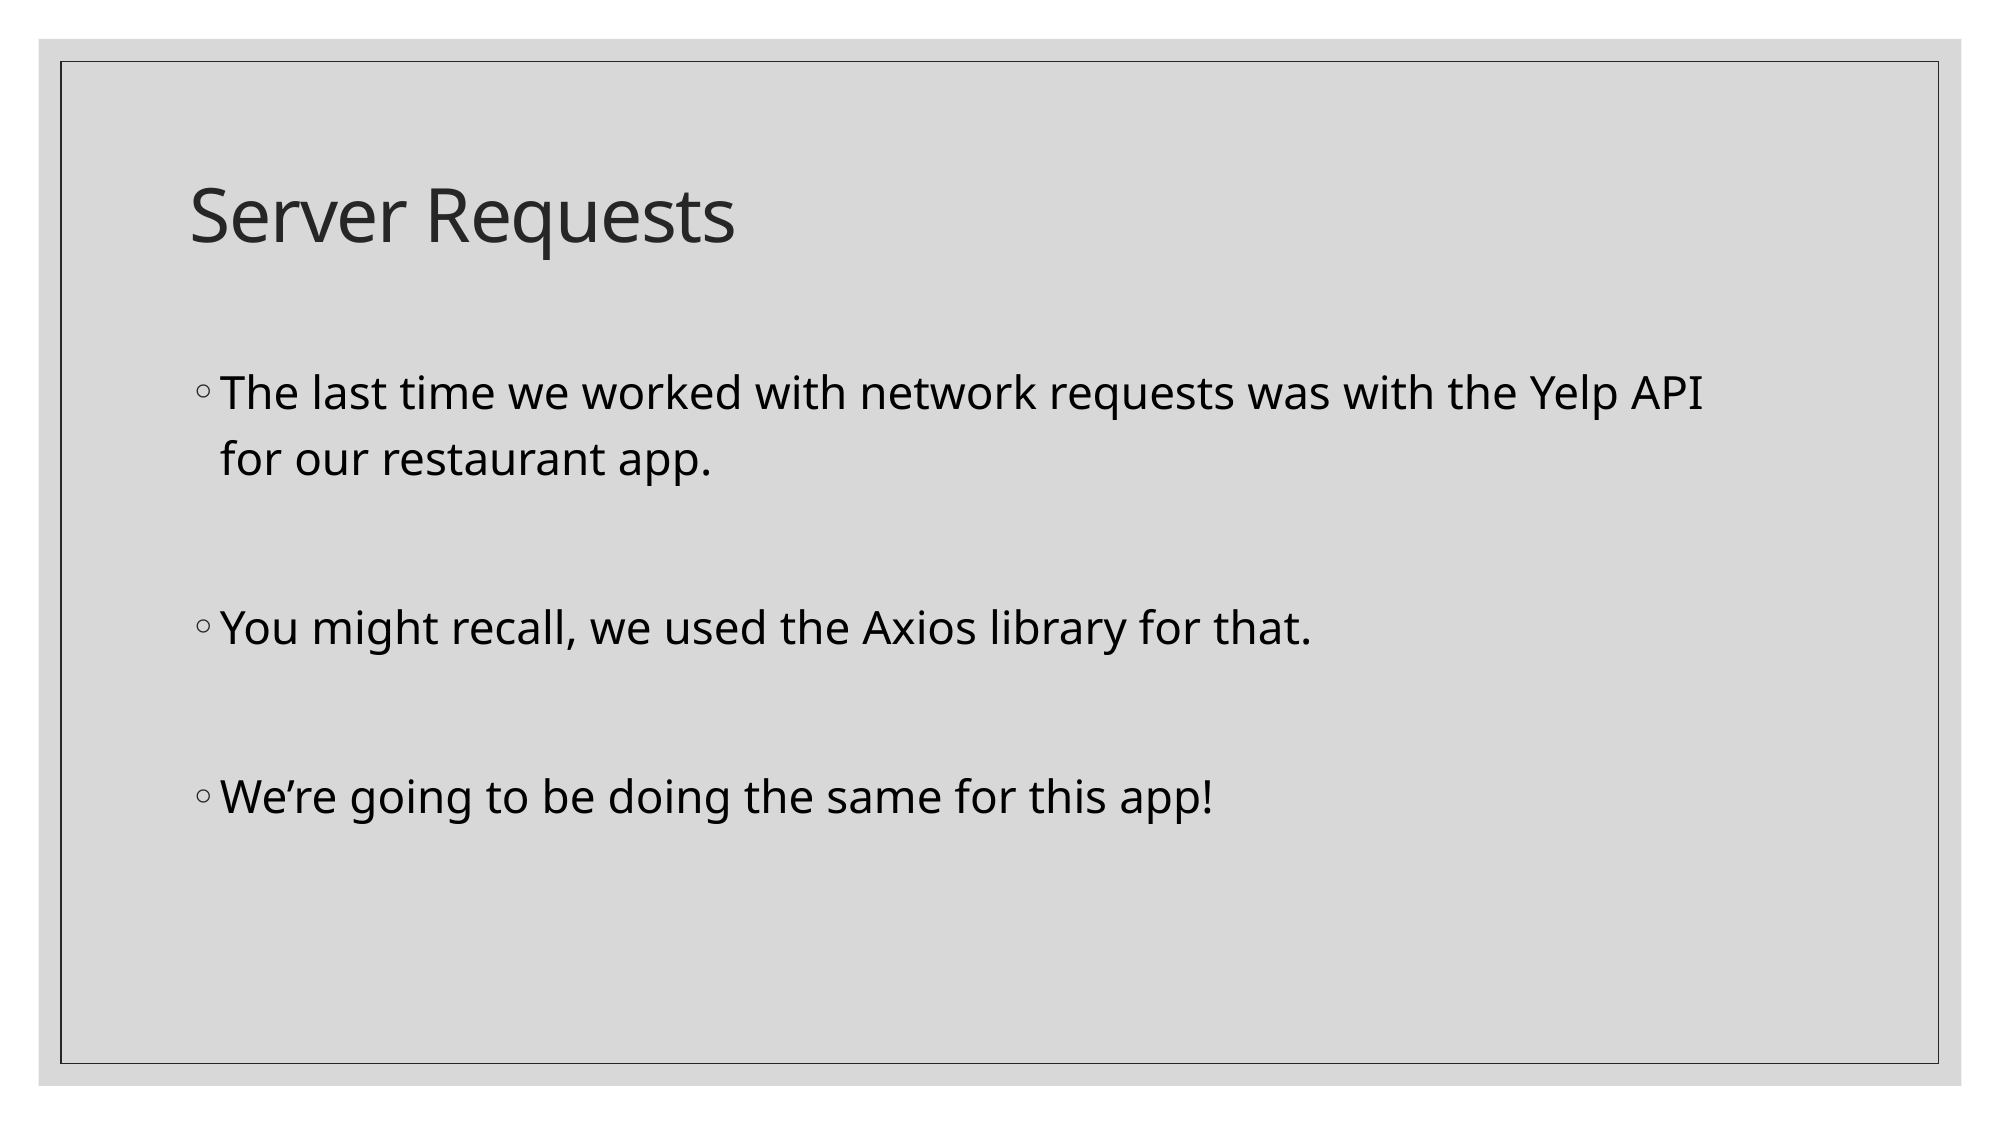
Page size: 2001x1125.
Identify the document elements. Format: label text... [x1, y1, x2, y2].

list The last time we worked with network requests was with the Yelp API for our restaurant app. You might recall, we used the Axios library for that. We’re going to be doing the same for this app! [174, 345, 1778, 977]
title Server Requests [174, 105, 1825, 331]
